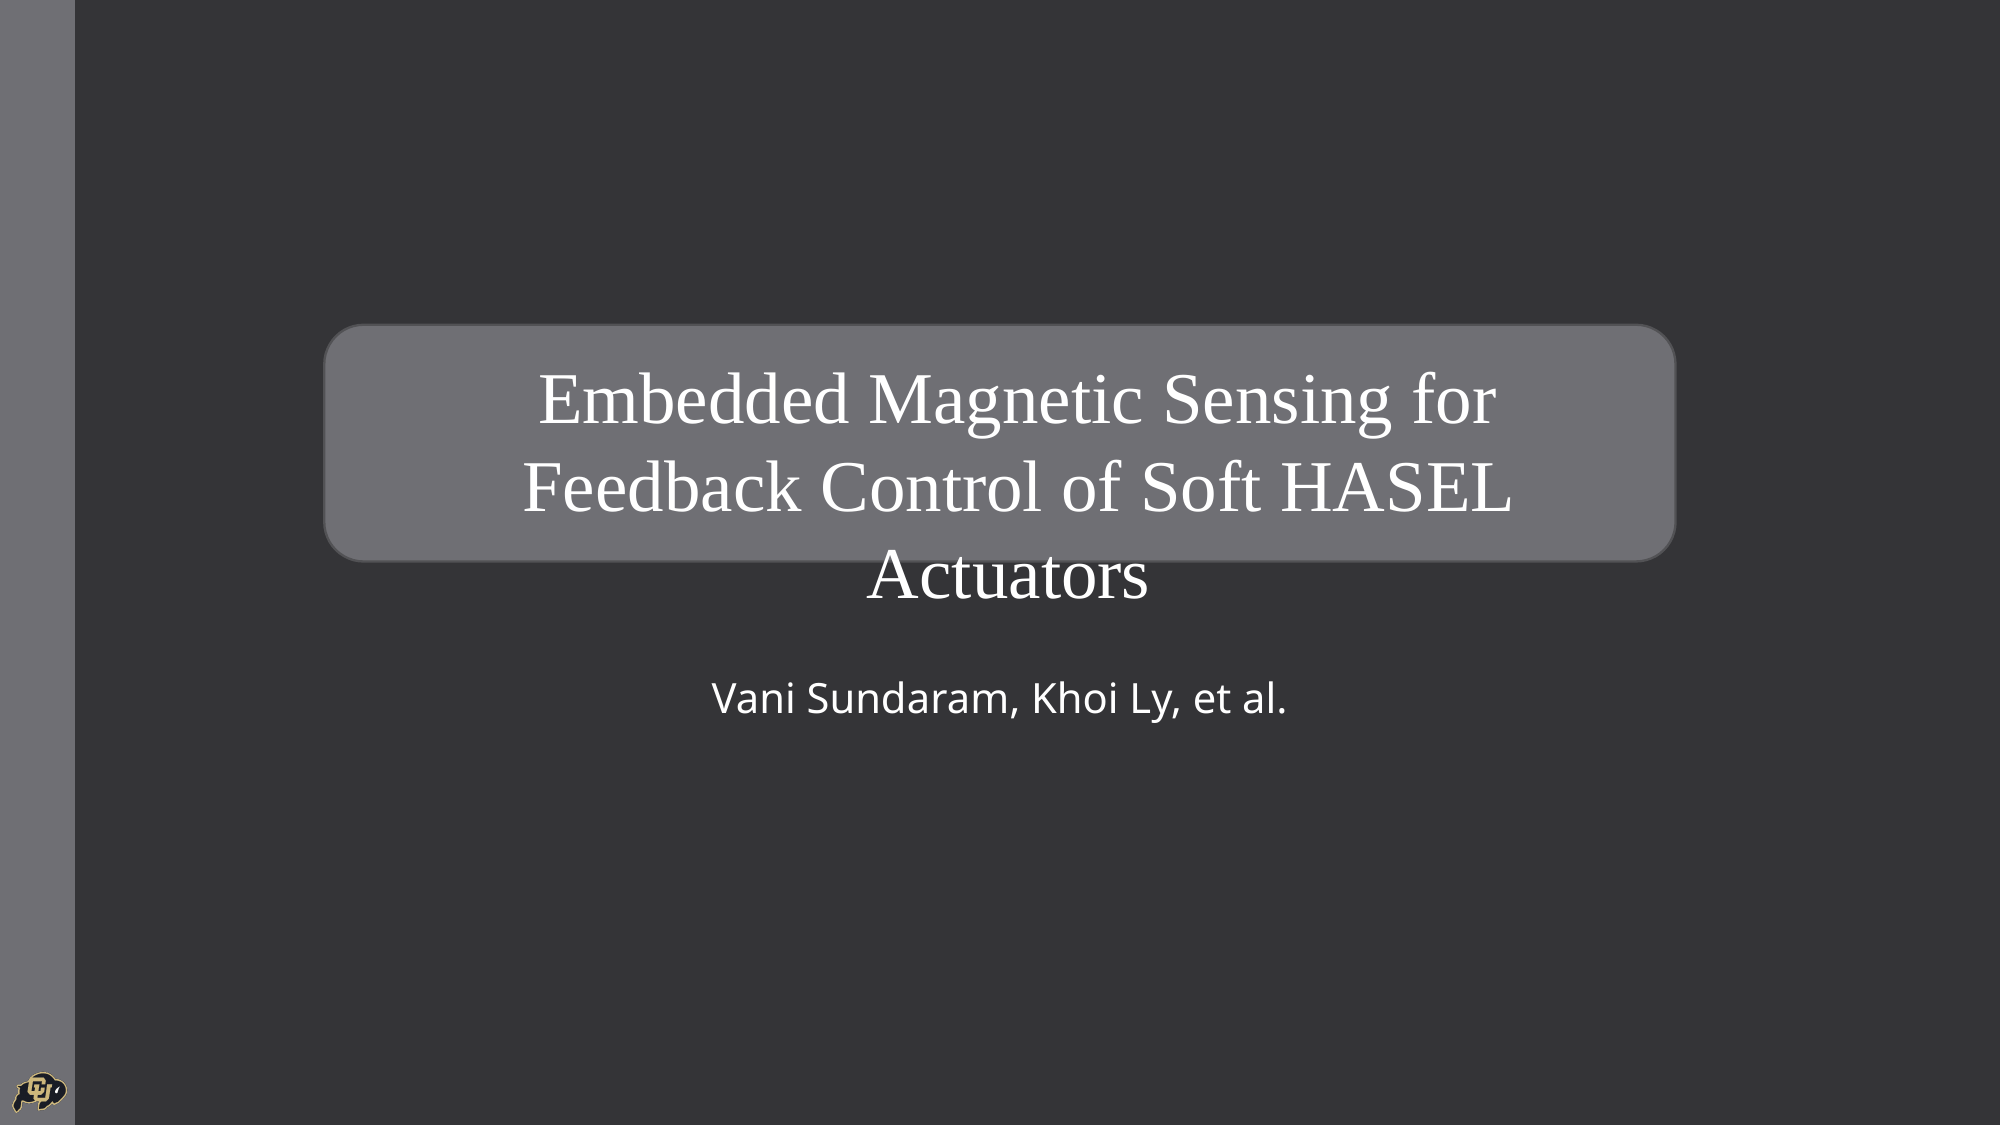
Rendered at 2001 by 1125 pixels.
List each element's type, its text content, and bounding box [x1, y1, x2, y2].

text_box Vani Sundaram, Khoi Ly, et al. [696, 664, 1303, 729]
text_box Embedded Magnetic Sensing for Feedback Control of Soft HASEL Actuators [374, 343, 1662, 621]
text_box [323, 323, 1677, 563]
picture [6, 1068, 71, 1115]
